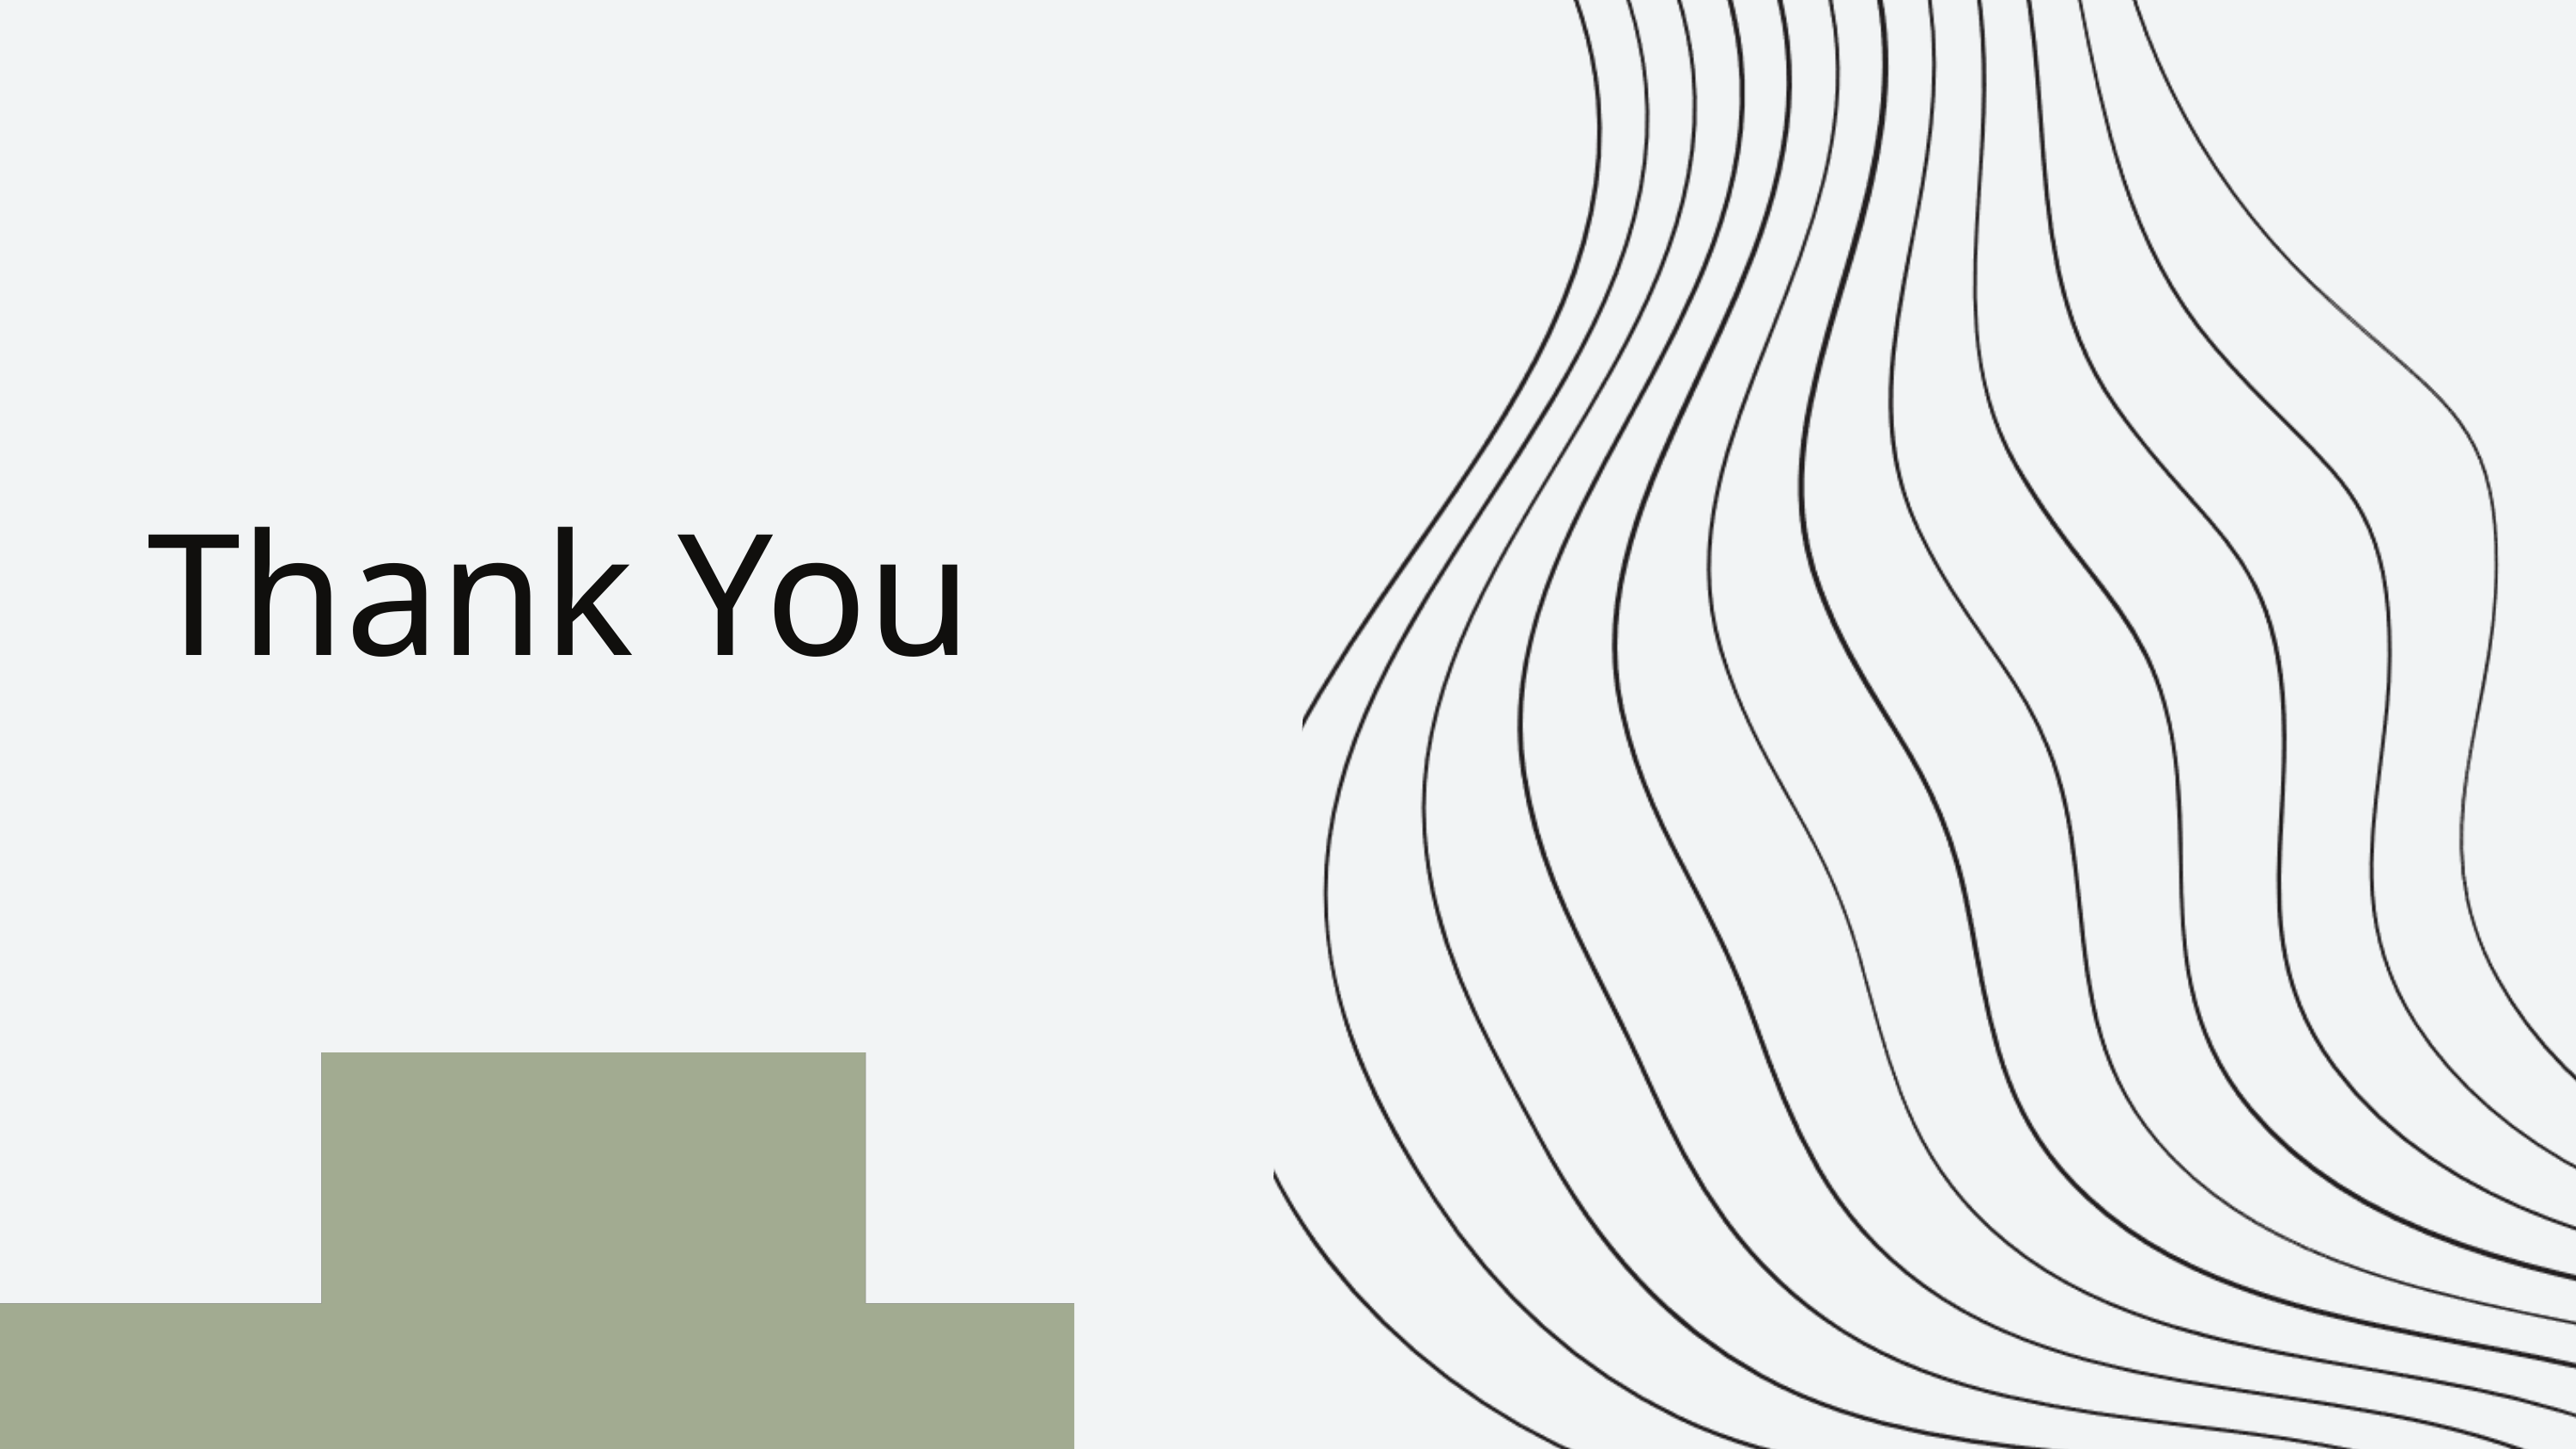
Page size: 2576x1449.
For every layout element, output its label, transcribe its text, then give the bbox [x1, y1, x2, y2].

text_box [0, 1052, 1075, 1449]
text_box [1255, 0, 2576, 1449]
text_box Thank You [147, 456, 1288, 689]
